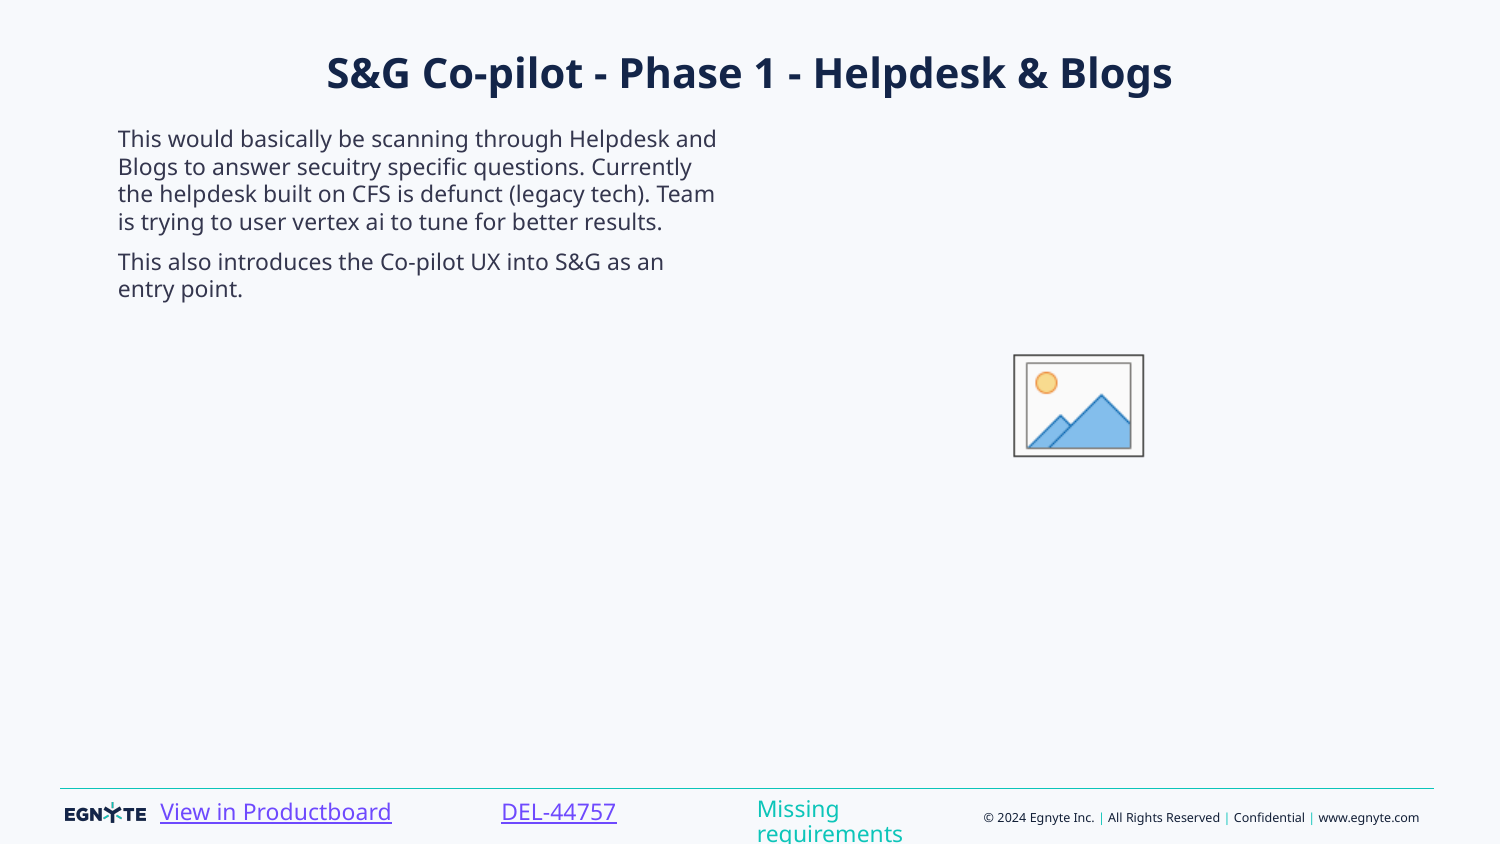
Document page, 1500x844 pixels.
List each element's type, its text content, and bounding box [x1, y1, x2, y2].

list DEL-44757 [486, 790, 741, 835]
title S&G Co-pilot - Phase 1 - Helpdesk & Blogs [103, 44, 1397, 106]
list View in Productboard [145, 790, 486, 835]
picture [761, 119, 1397, 693]
list Missing requirements [742, 790, 997, 835]
picture [65, 802, 145, 823]
list This would basically be scanning through Helpdesk and Blogs to answer secuitry specific questions. Currently the helpdesk built on CFS is defunct (legacy tech). Team is trying to user vertex ai to tune for better results. This also introduces the Co-pilot UX into S&G as an entry point. [103, 117, 741, 693]
